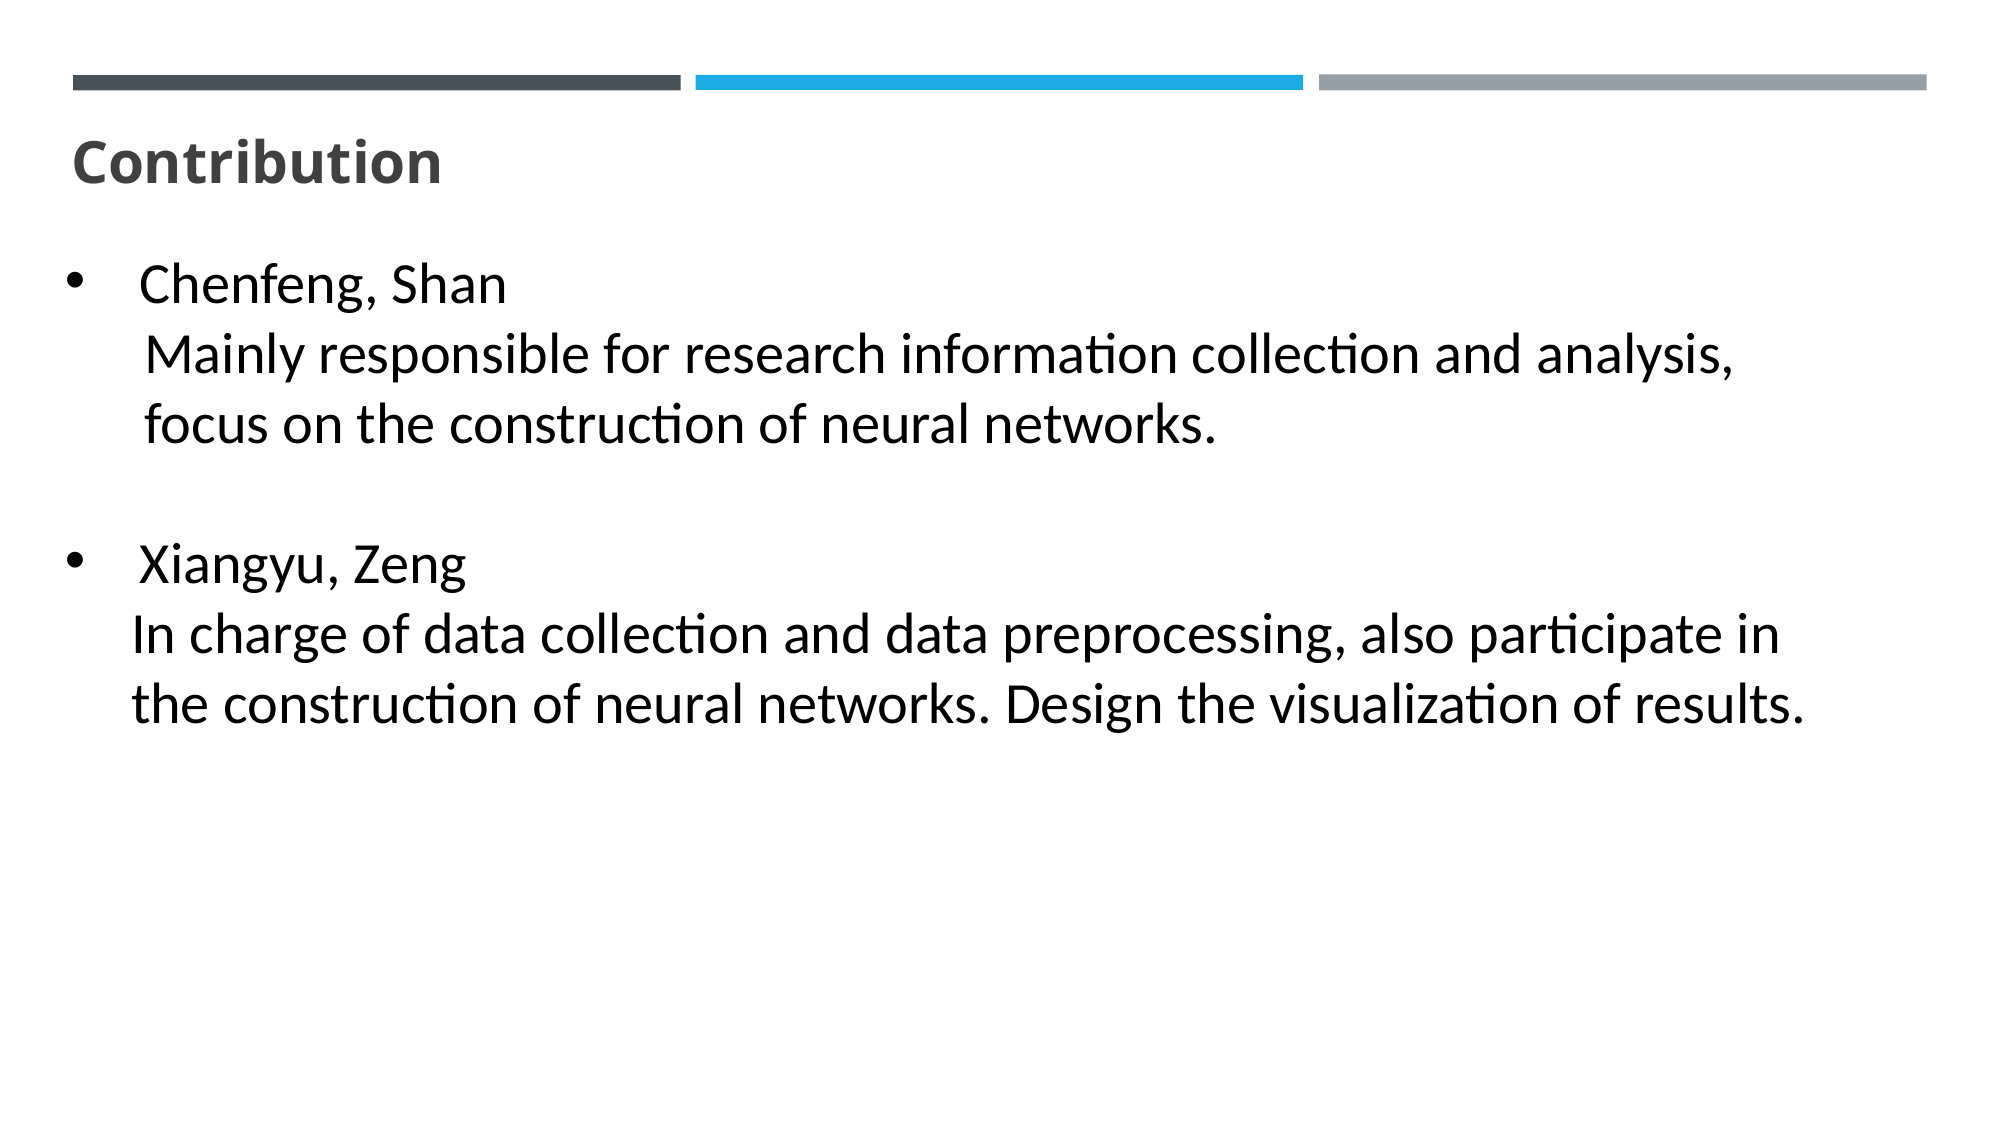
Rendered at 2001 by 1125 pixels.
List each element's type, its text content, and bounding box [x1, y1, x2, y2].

title Contribution [70, 125, 1855, 196]
text_box Chenfeng, Shan Mainly responsible for research information collection and analysis, focus on the construction of neural networks. Xiangyu, Zeng In charge of data collection and data preprocessing, also participate in the construction of neural networks. Design the visualization of results. [49, 237, 1983, 743]
